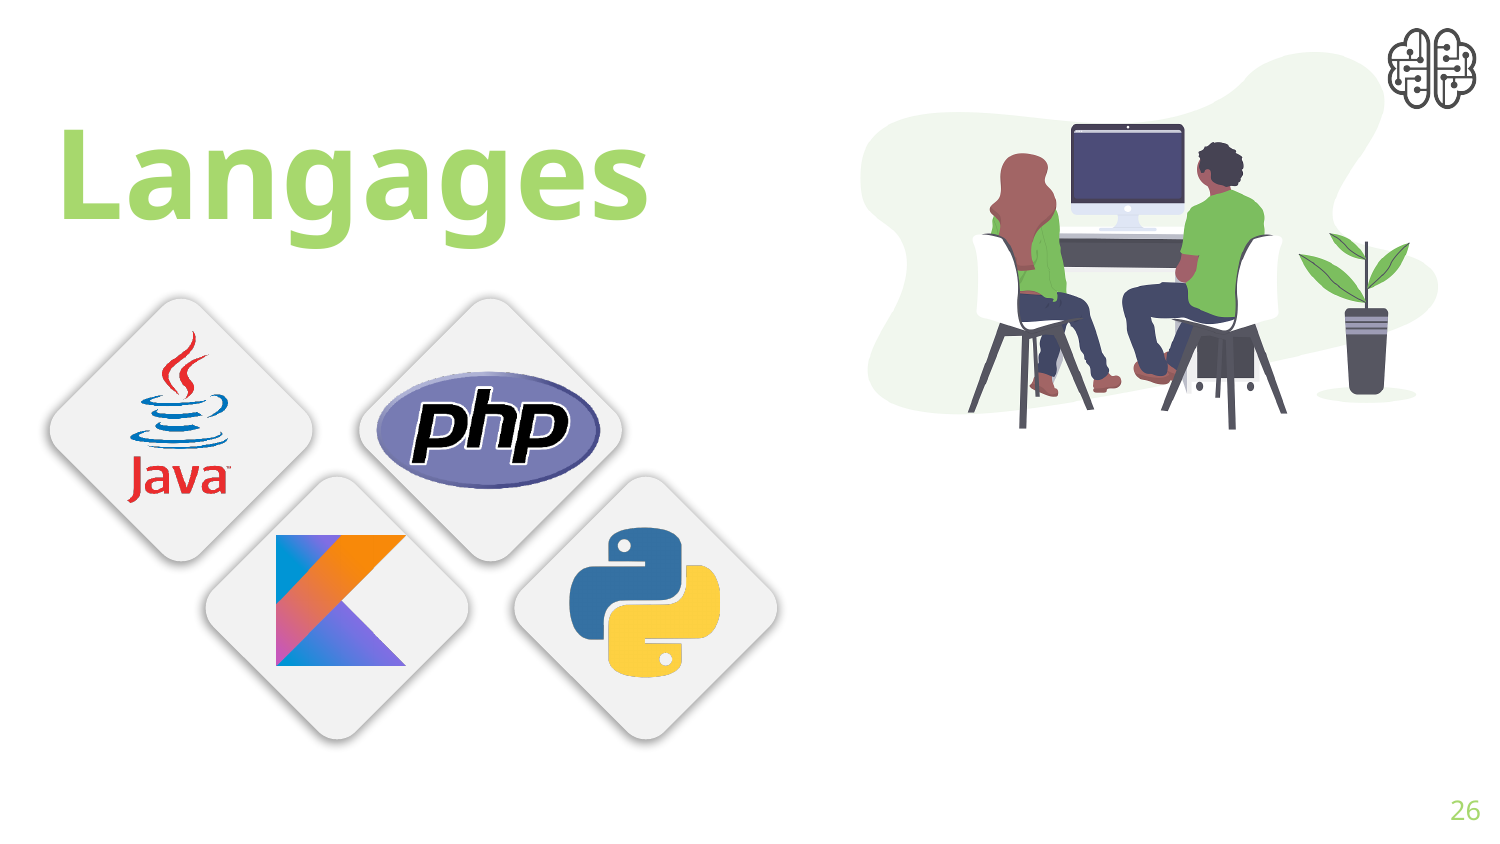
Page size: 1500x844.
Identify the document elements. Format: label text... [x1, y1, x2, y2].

text_box Langages [38, 87, 714, 252]
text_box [373, 329, 603, 531]
picture [857, 11, 1500, 439]
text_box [80, 329, 282, 531]
slide_number 26 [1391, 779, 1482, 844]
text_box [236, 507, 438, 709]
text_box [544, 507, 747, 709]
